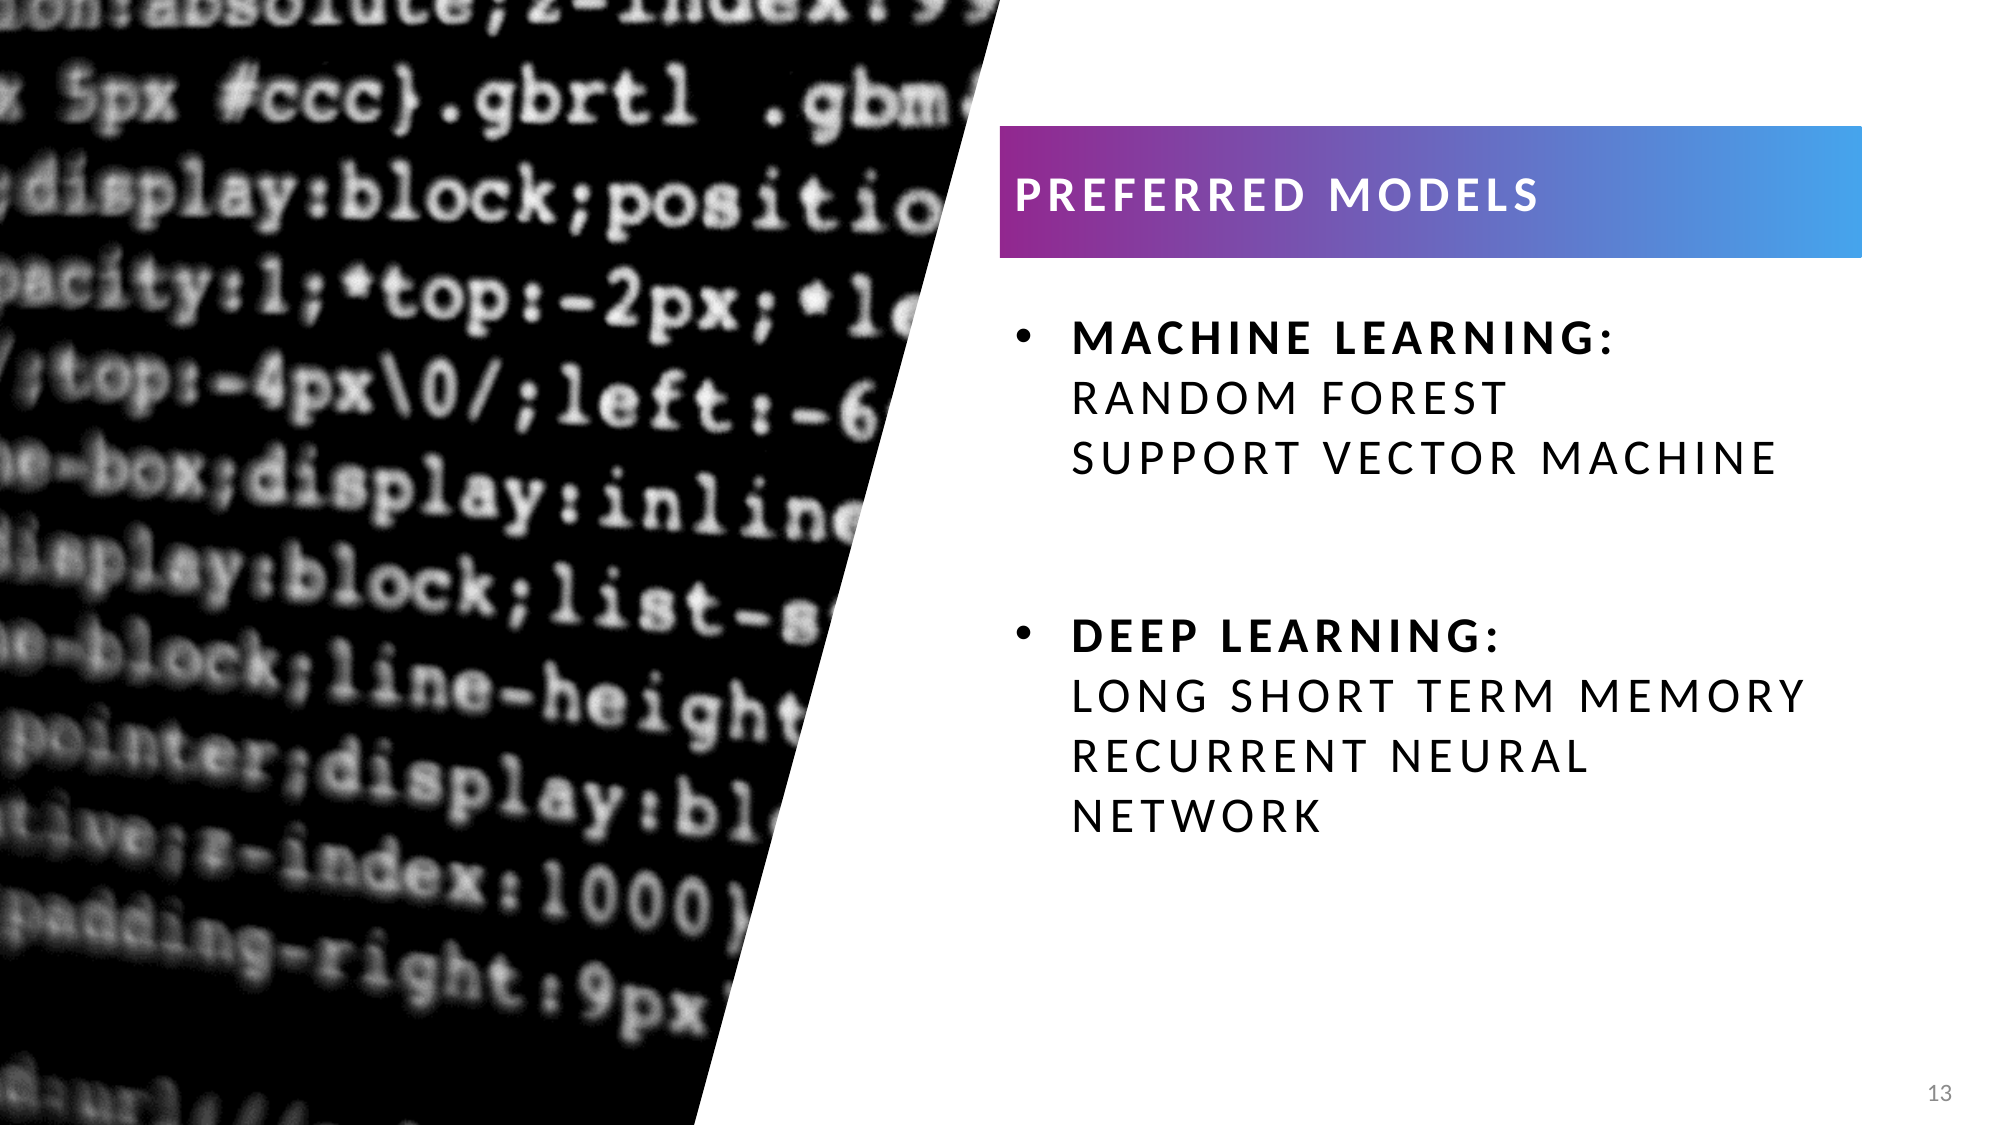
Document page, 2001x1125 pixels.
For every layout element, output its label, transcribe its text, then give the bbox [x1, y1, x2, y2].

list Preferred Models [1000, 126, 1862, 258]
text_box Deep Learning: Long short term memory Recurrent Neural network [1000, 594, 1862, 967]
title Machine Learning: Random forest Support Vector machine [1000, 297, 1862, 594]
slide_number 13 [1894, 1061, 1968, 1121]
picture [0, 0, 1000, 1125]
